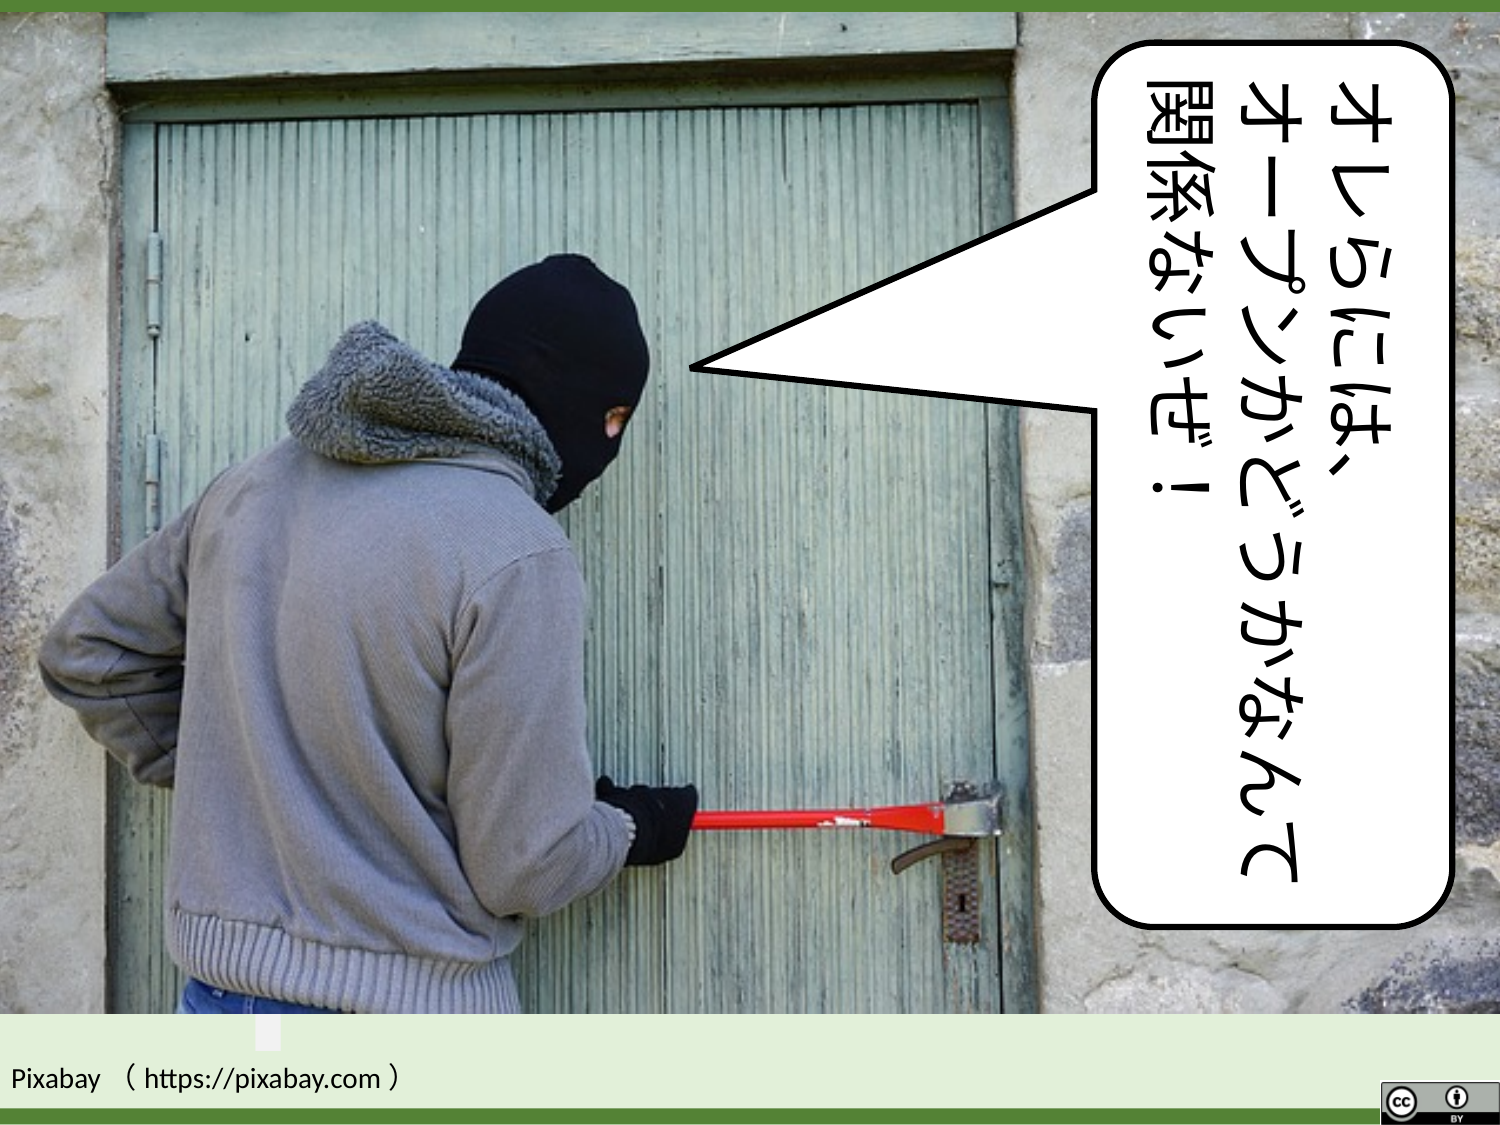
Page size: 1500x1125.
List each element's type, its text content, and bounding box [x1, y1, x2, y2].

picture [1380, 1080, 1500, 1125]
text_box Pixabay（https://pixabay.com） [0, 1051, 751, 1102]
picture [0, 12, 1500, 1014]
